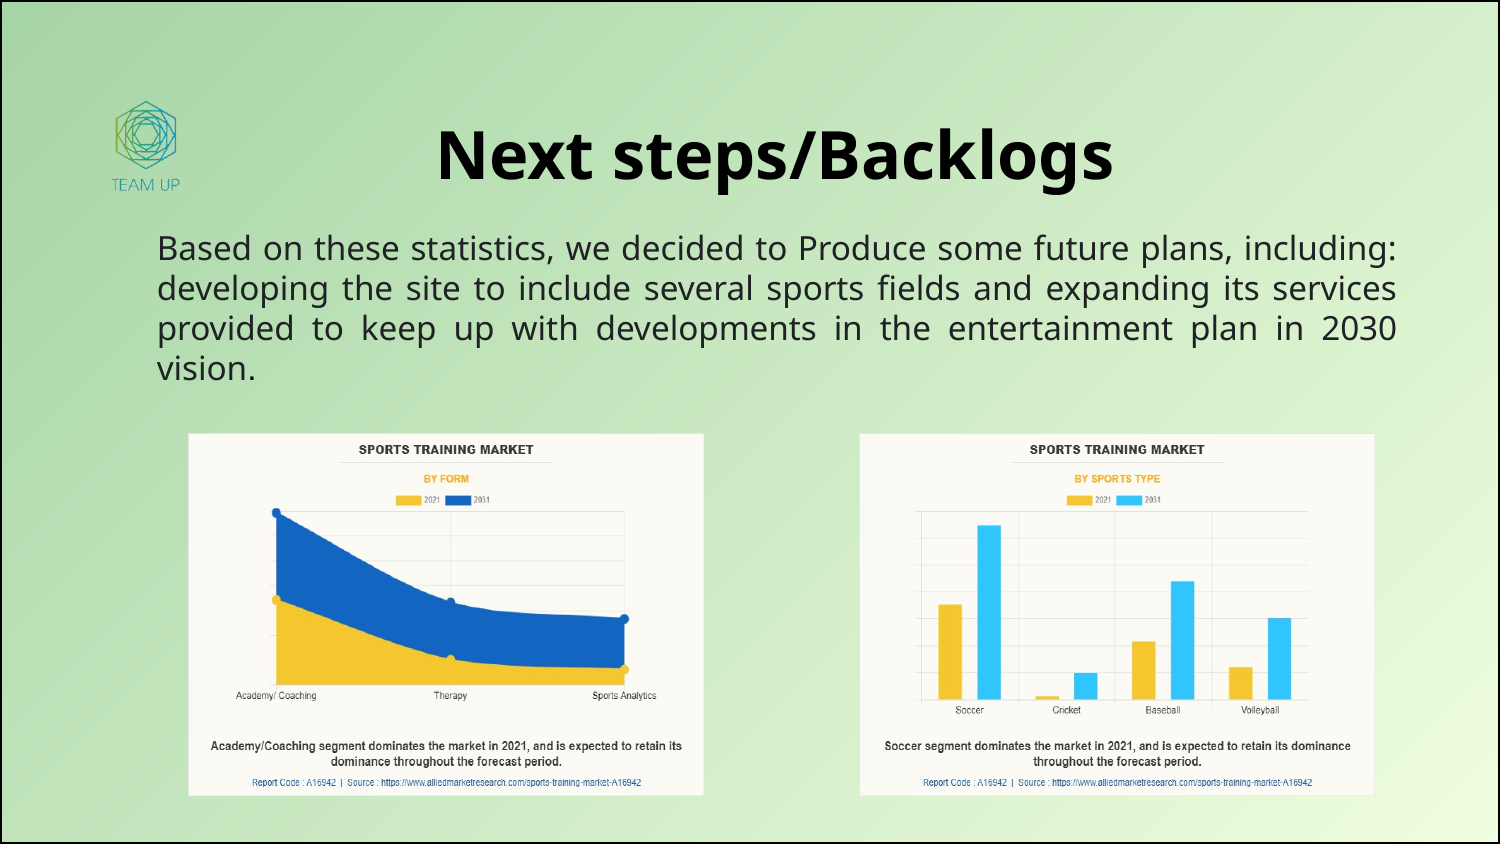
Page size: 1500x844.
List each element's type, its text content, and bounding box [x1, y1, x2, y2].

picture [43, 74, 232, 200]
picture [834, 408, 1375, 796]
text_box Based on these statistics, we decided to Produce some future plans, including: developing the site to include several sports fields and expanding its services provided to keep up with developments in the entertainment plan in 2030 vision. [142, 220, 1414, 395]
text_box Next steps/Backlogs [162, 98, 1387, 220]
text_box [0, 0, 1500, 844]
picture [163, 408, 704, 796]
